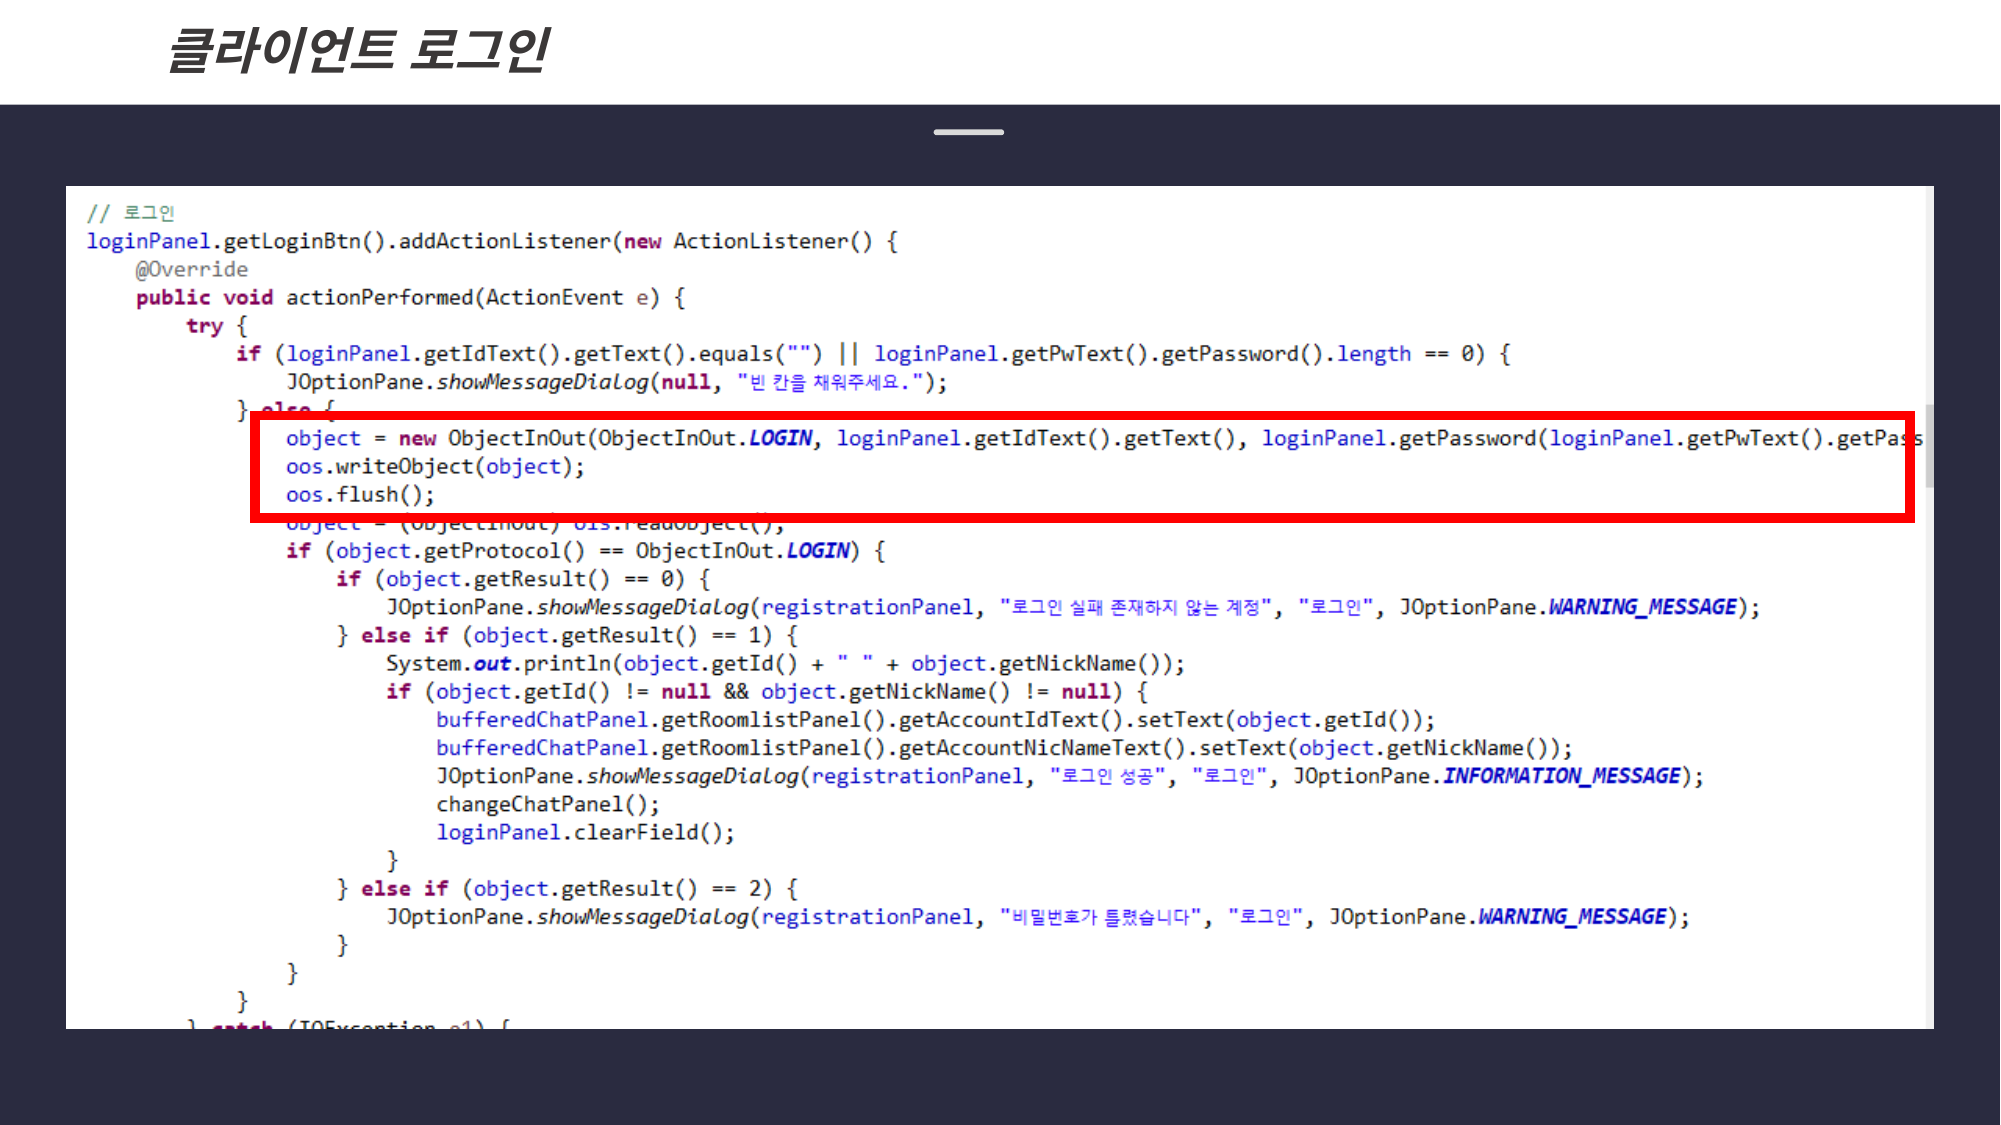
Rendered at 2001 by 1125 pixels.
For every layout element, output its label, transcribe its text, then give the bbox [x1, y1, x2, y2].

picture [66, 186, 1934, 1029]
text_box 클라이언트 로그인 [0, 0, 2000, 106]
text_box [932, 128, 1006, 137]
